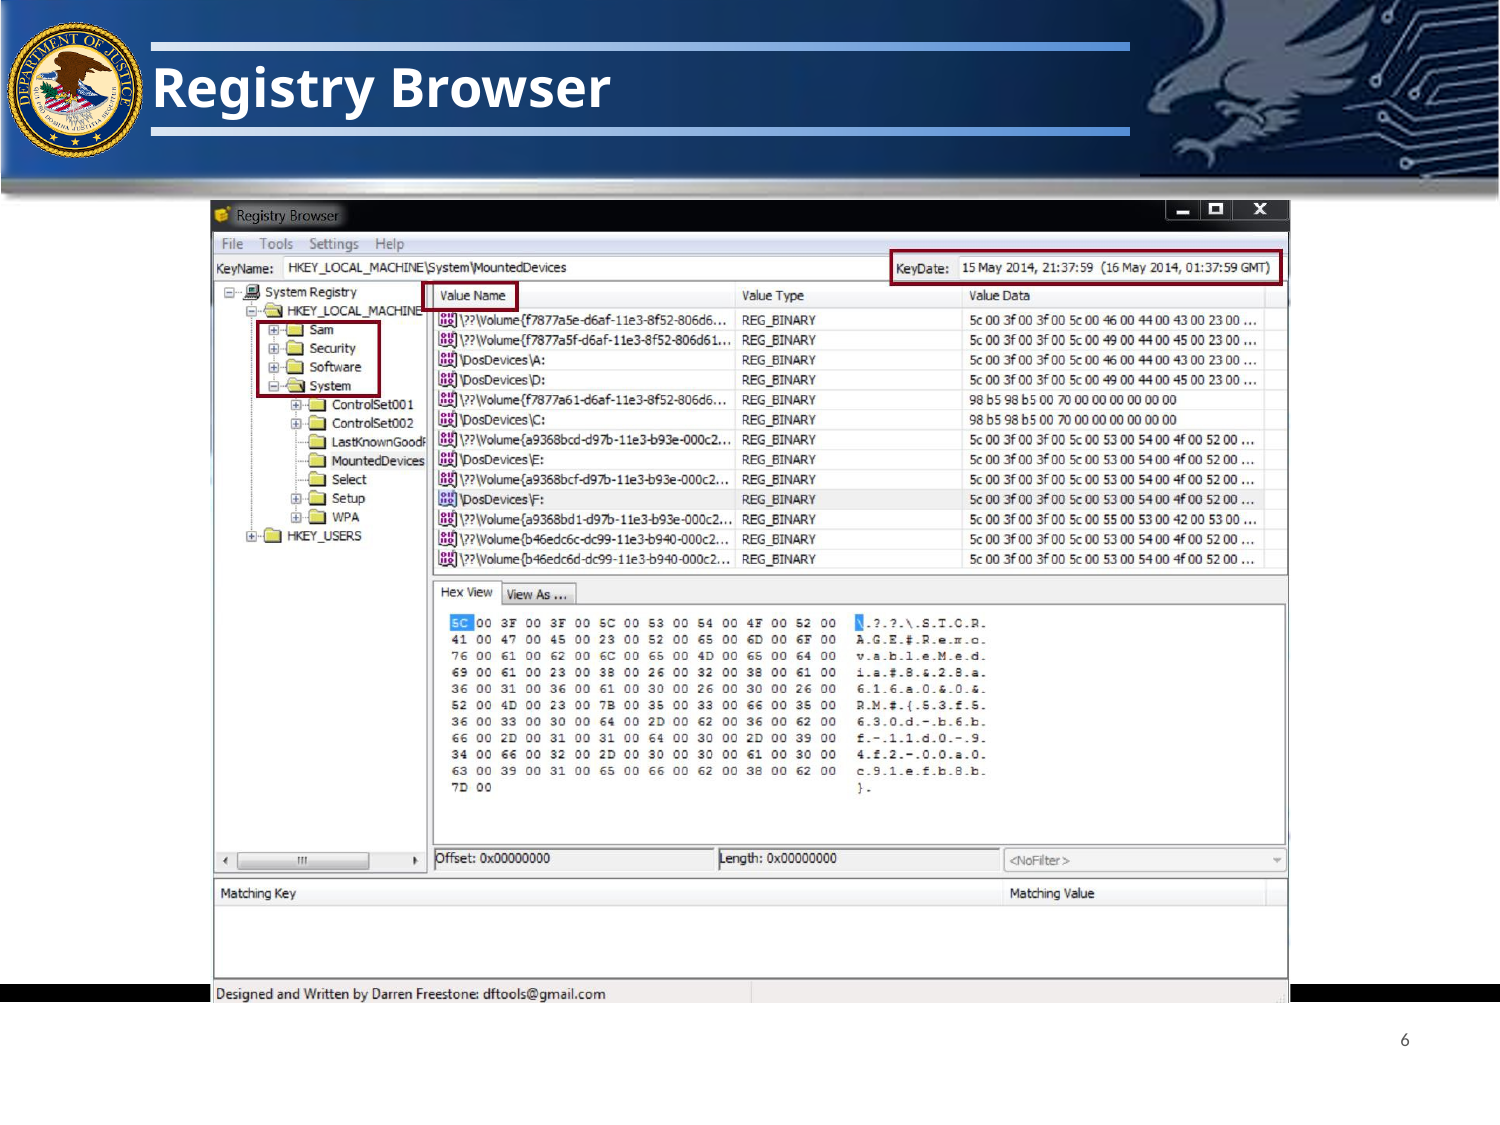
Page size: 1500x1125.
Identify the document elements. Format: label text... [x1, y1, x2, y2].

title Registry Browser [150, 52, 1131, 128]
slide_number 6 [1087, 1023, 1425, 1054]
text_box [210, 200, 1291, 1003]
picture [0, 0, 1500, 209]
